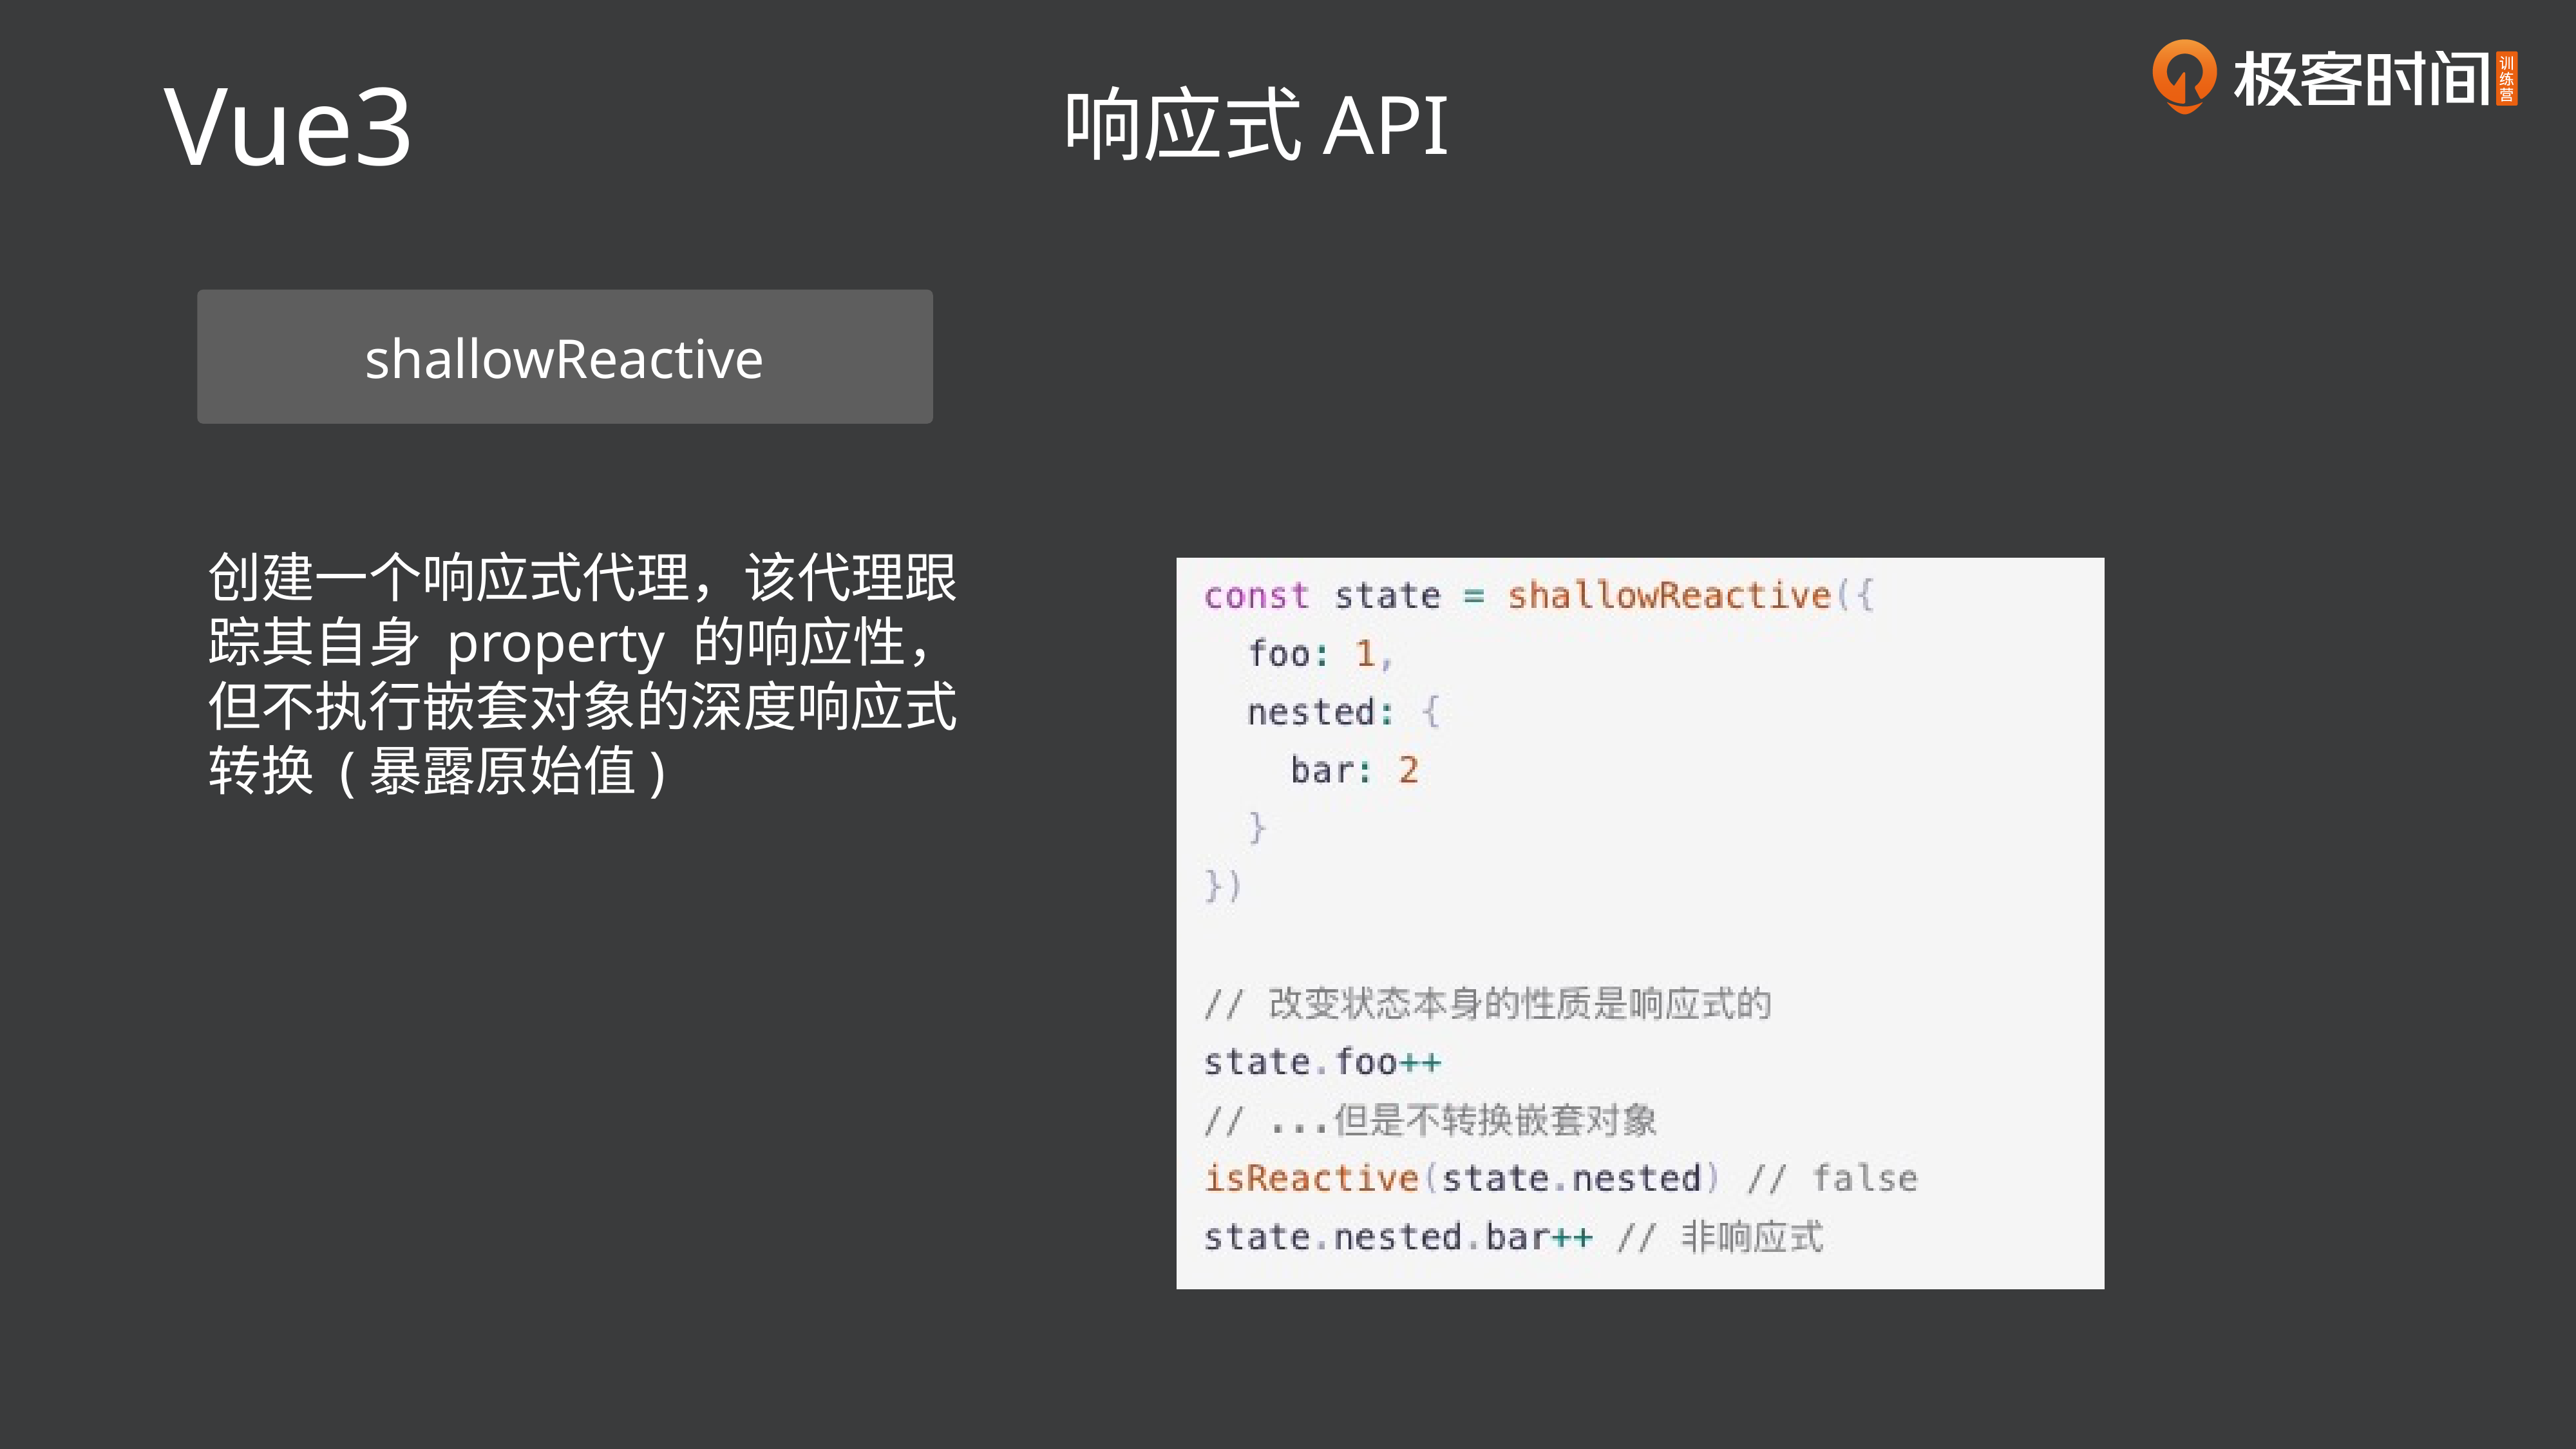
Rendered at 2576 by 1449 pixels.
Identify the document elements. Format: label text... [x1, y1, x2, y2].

text_box 创建一个响应式代理，该代理跟踪其自身 property 的响应性，但不执行嵌套对象的深度响应式转换 (暴露原始值) [198, 539, 993, 806]
picture [1177, 557, 2105, 1290]
text_box 响应式API [872, 73, 1641, 171]
text_box Vue3 [158, 55, 936, 189]
picture [2102, 10, 2576, 147]
text_box shallowReactive [197, 289, 933, 424]
